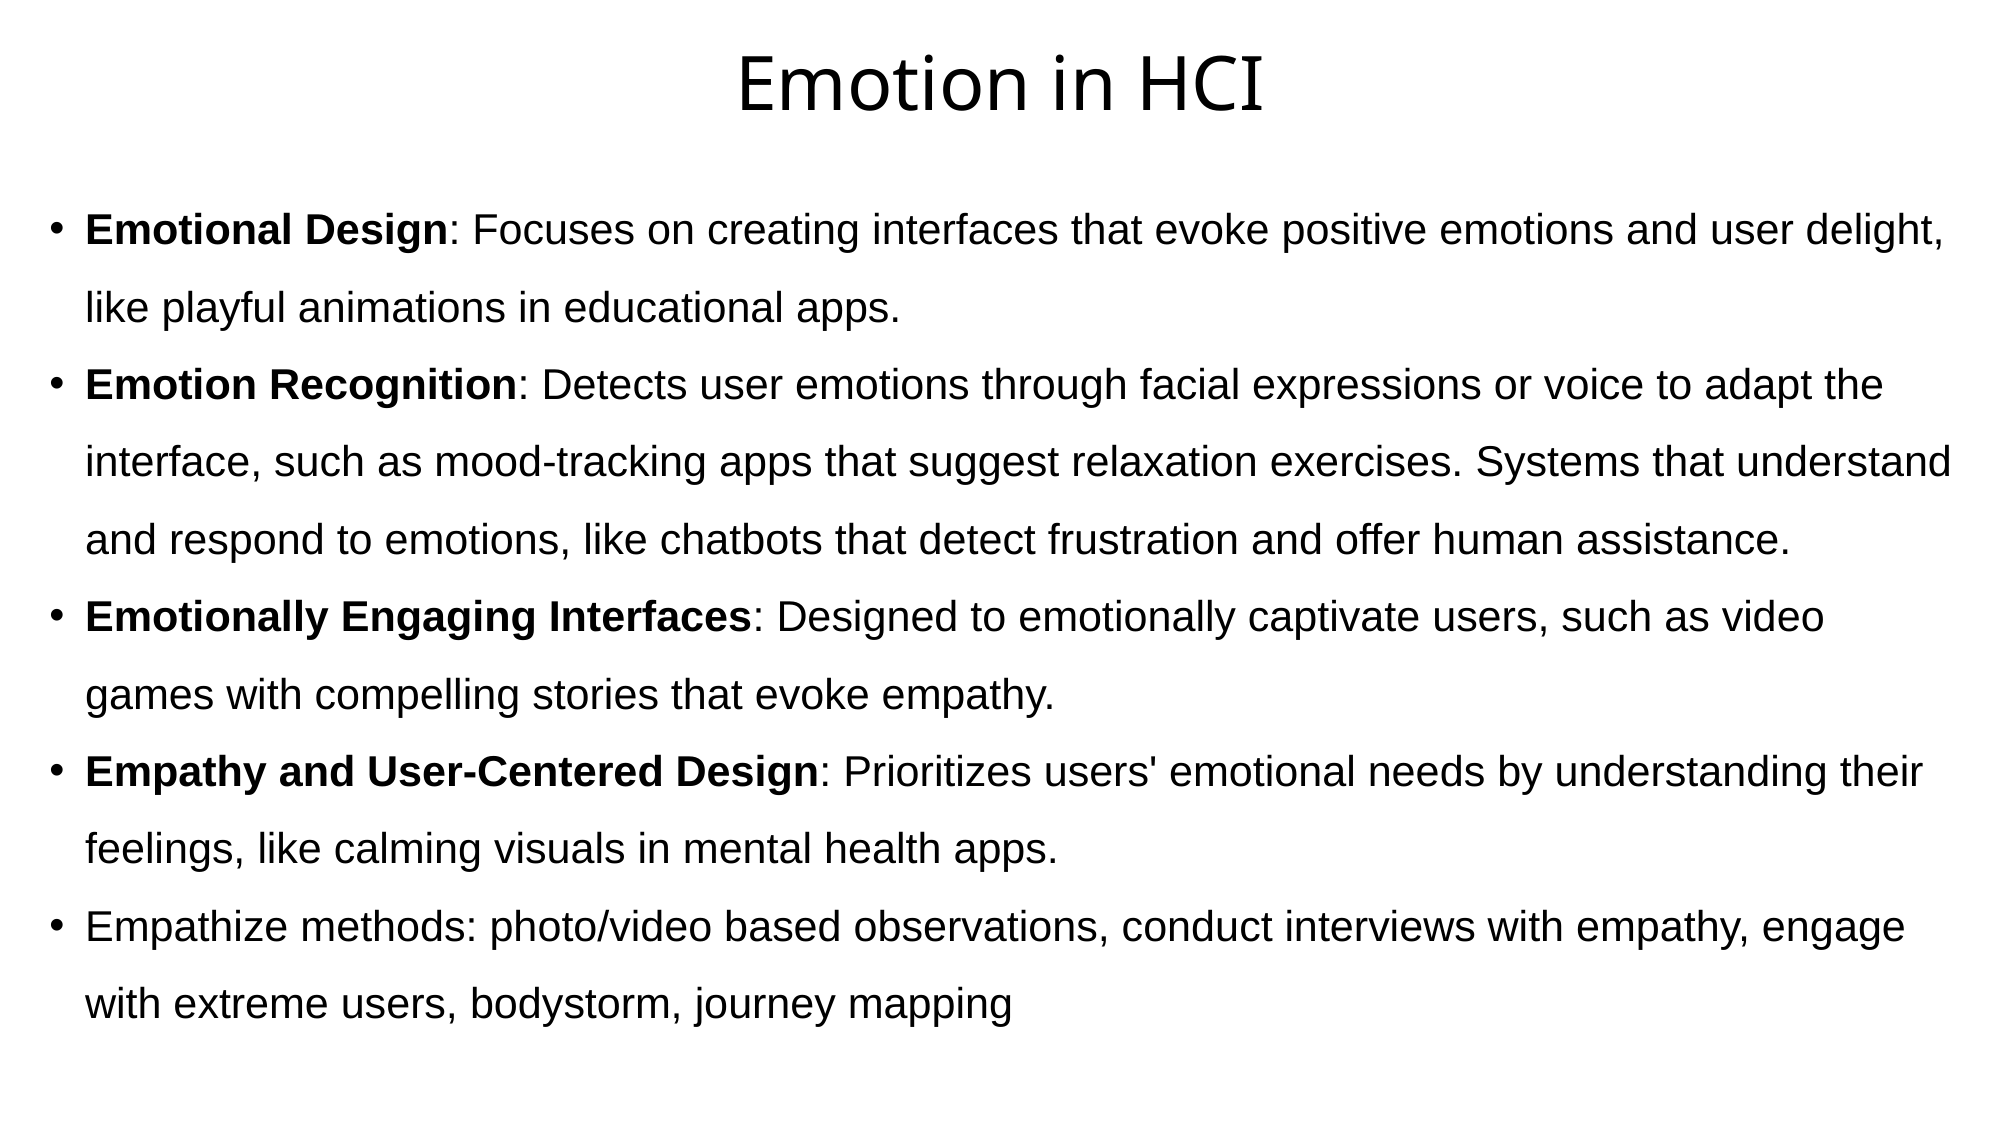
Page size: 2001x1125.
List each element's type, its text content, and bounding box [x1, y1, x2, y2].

title Emotion in HCI [137, 38, 1863, 135]
list Emotional Design: Focuses on creating interfaces that evoke positive emotions and user delight, like playful animations in educational apps. Emotion Recognition: Detects user emotions through facial expressions or voice to adapt the interface, such as mood-tracking apps that suggest relaxation exercises. Systems that understand and respond to emotions, like chatbots that detect frustration and offer human assistance. Emotionally Engaging Interfaces: Designed to emotionally captivate users, such as video games with compelling stories that evoke empathy. Empathy and User-Centered Design: Prioritizes users' emotional needs by understanding their feelings, like calming visuals in mental health apps. Empathize methods: photo/video based observations, conduct interviews with empathy, engage with extreme users, bodystorm, journey mapping [34, 168, 1979, 1099]
